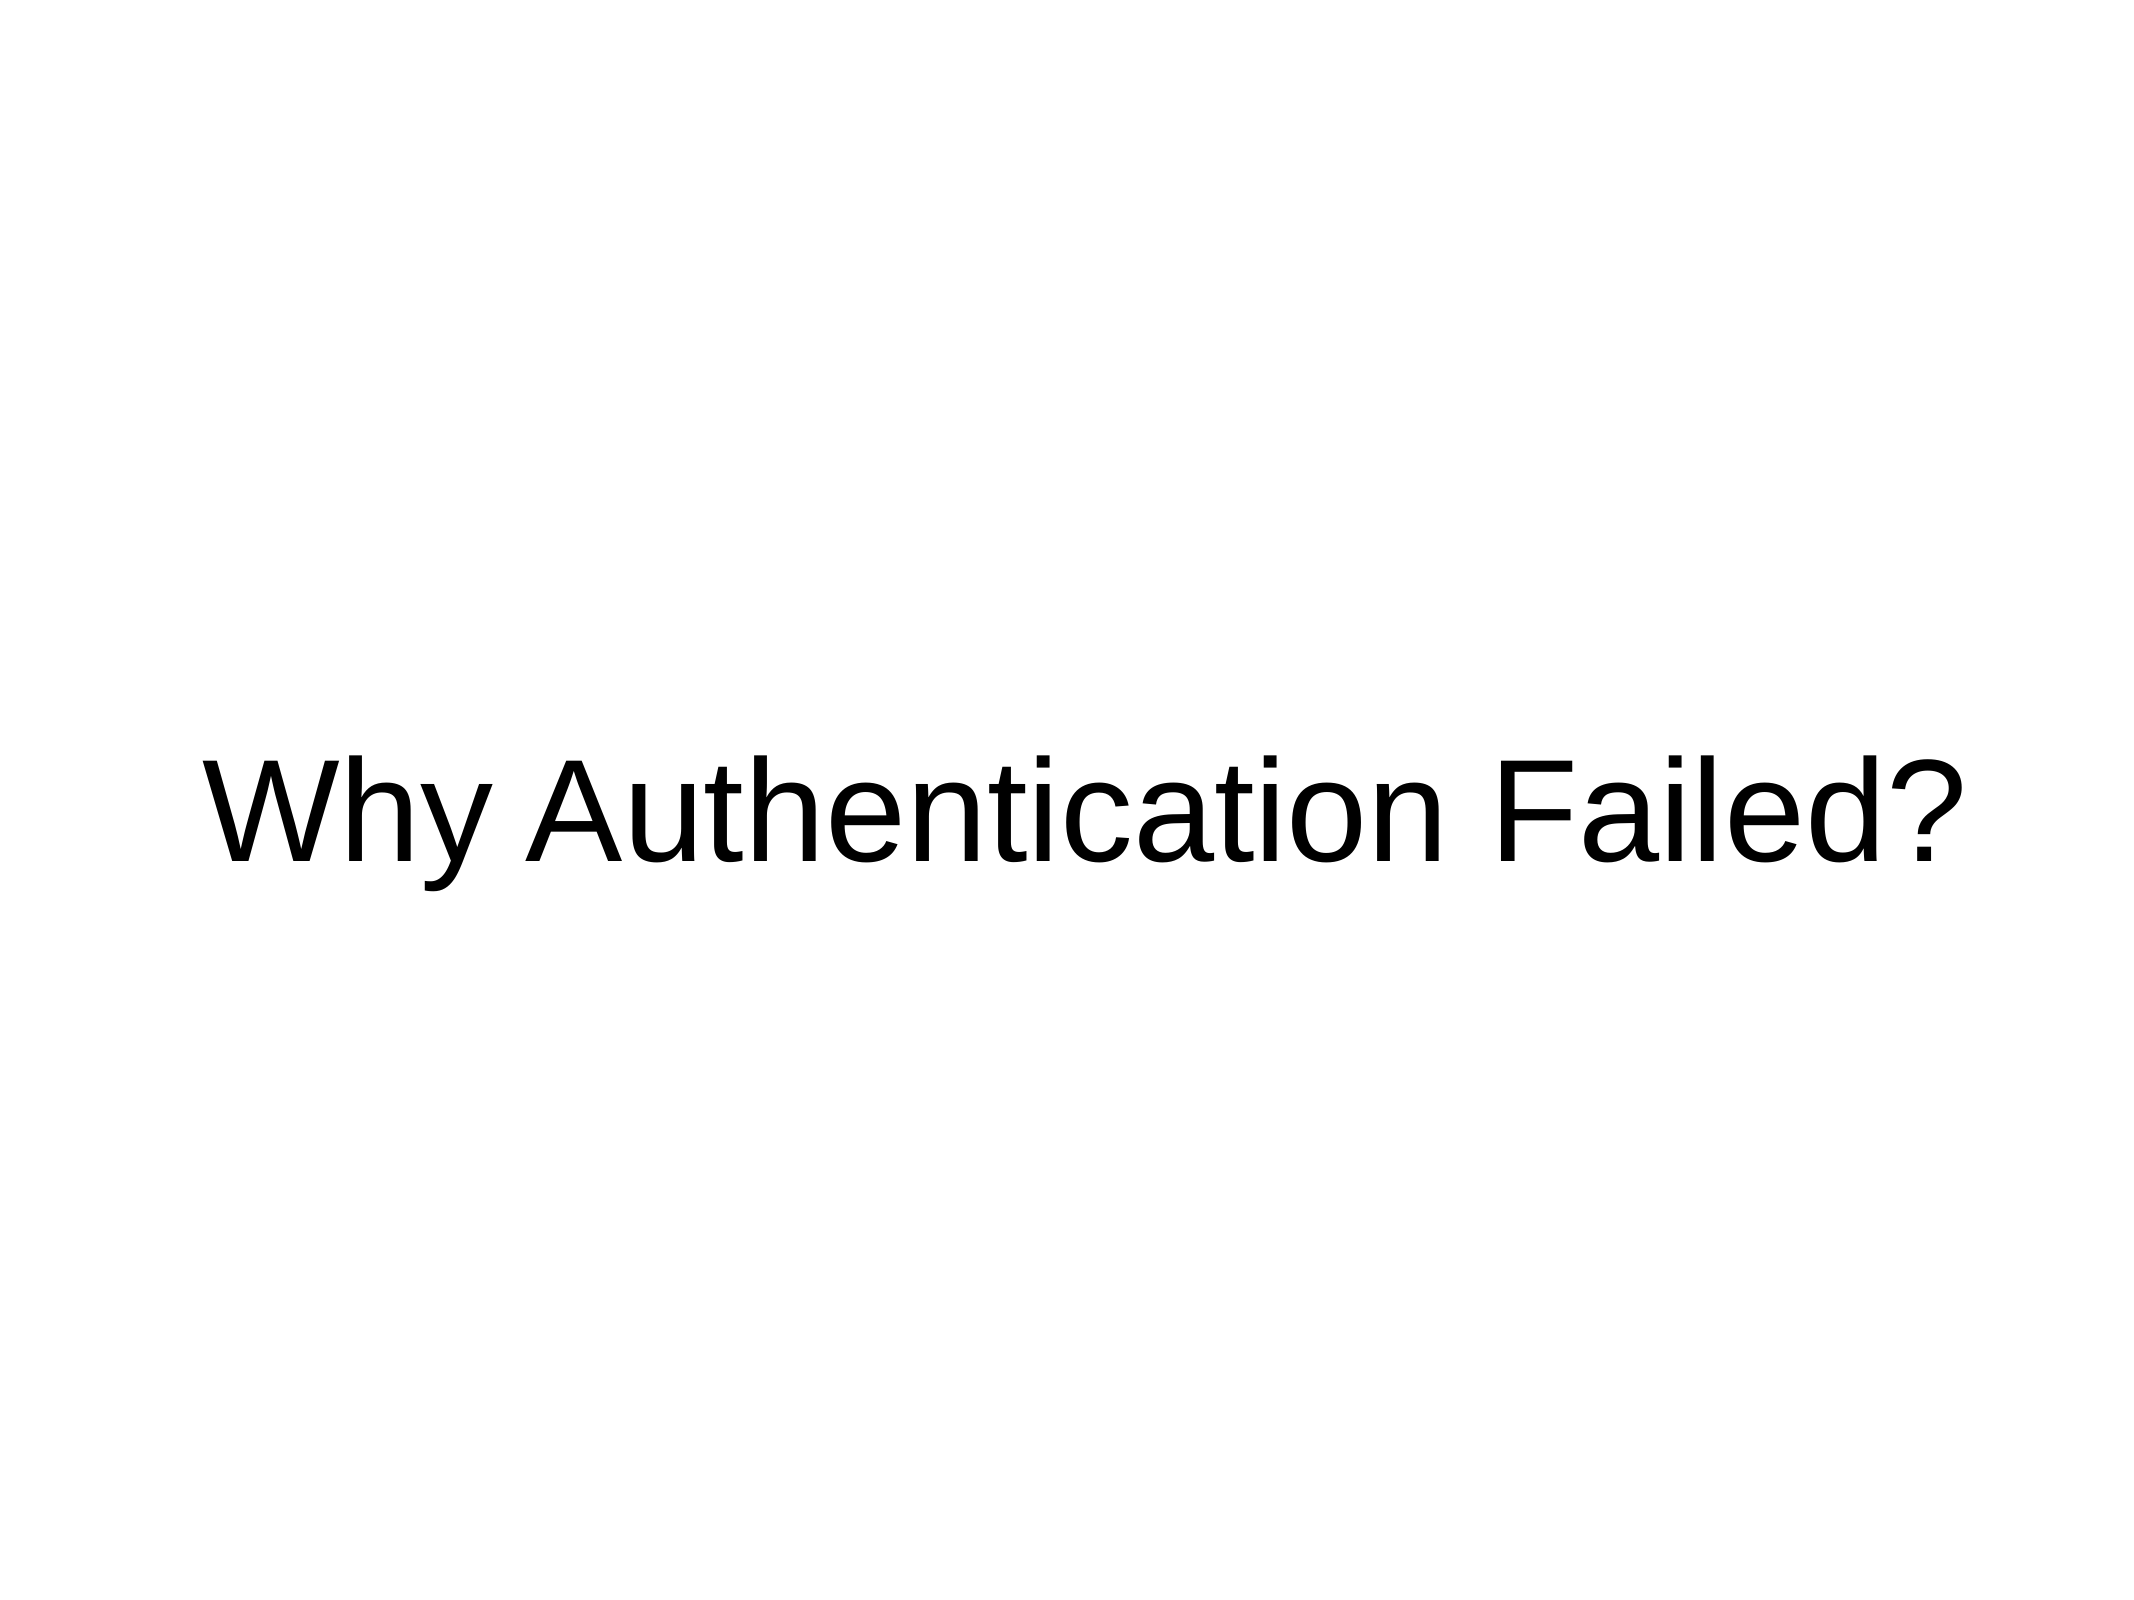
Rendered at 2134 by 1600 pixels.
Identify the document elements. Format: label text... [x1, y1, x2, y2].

title Why Authentication Failed? [171, 531, 1999, 1074]
